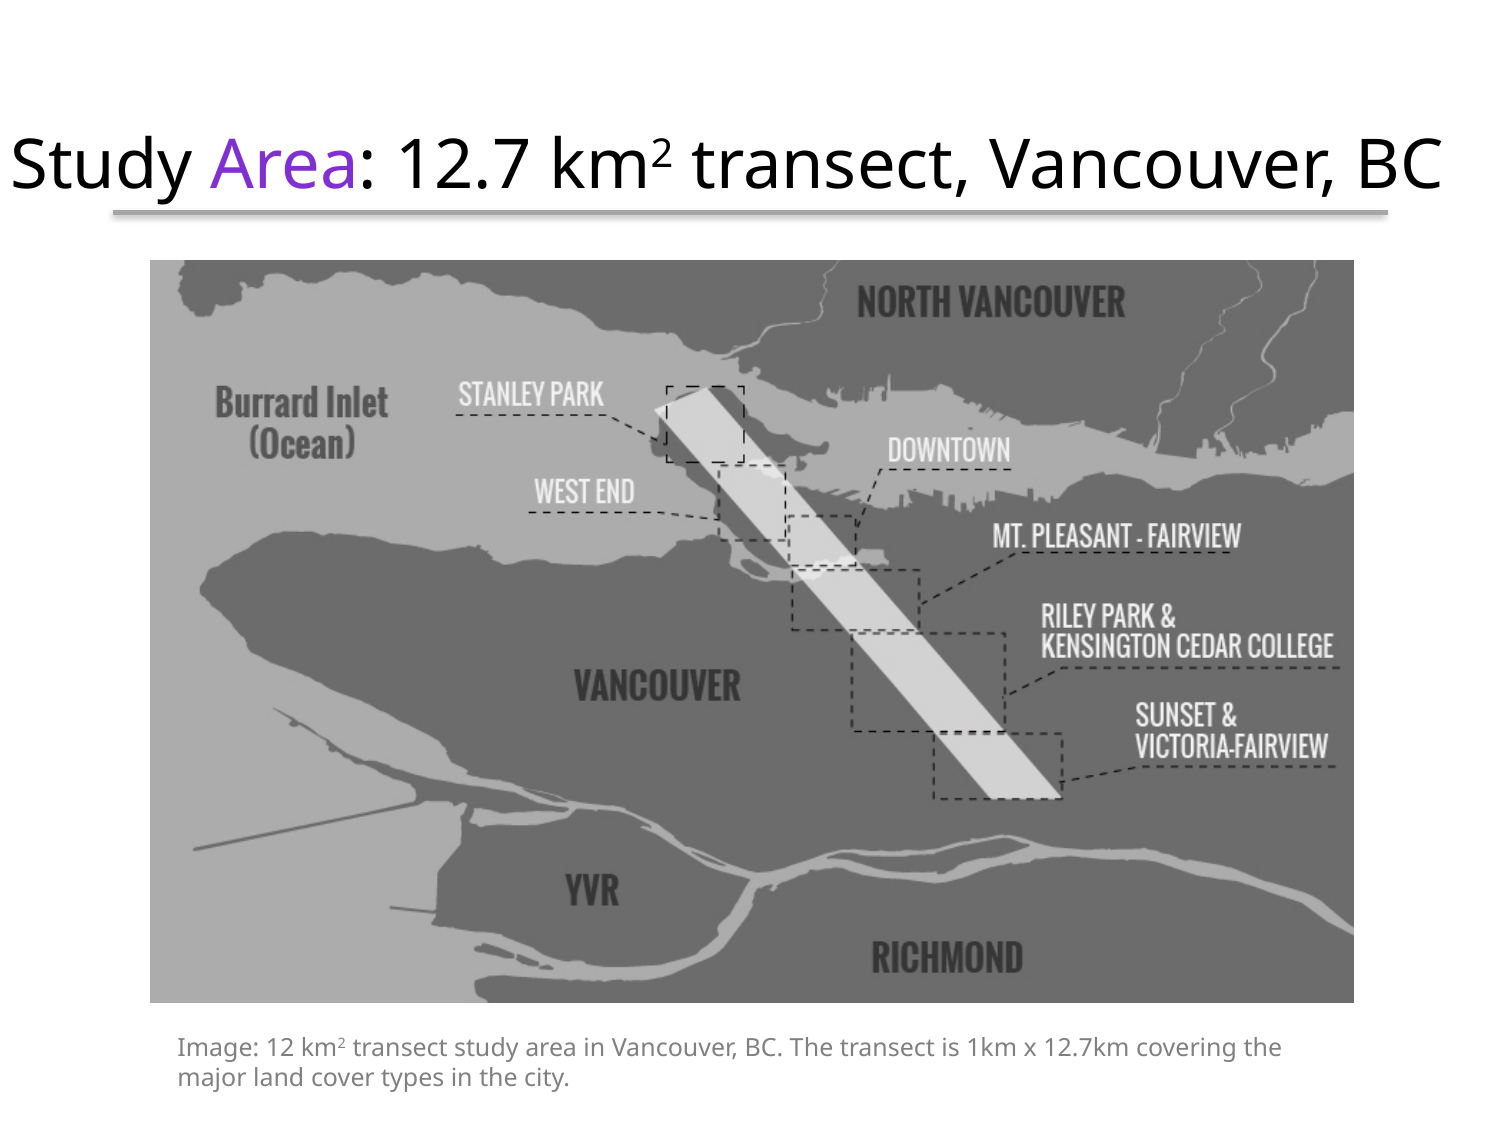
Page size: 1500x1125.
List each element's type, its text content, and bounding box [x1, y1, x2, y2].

picture [149, 260, 1354, 1003]
text_box Study Area: 12.7 km2 transect, Vancouver, BC [0, 112, 1459, 210]
text_box Image: 12 km2 transect study area in Vancouver, BC. The transect is 1km x 12.7km covering the major land cover types in the city. [162, 1024, 1364, 1099]
